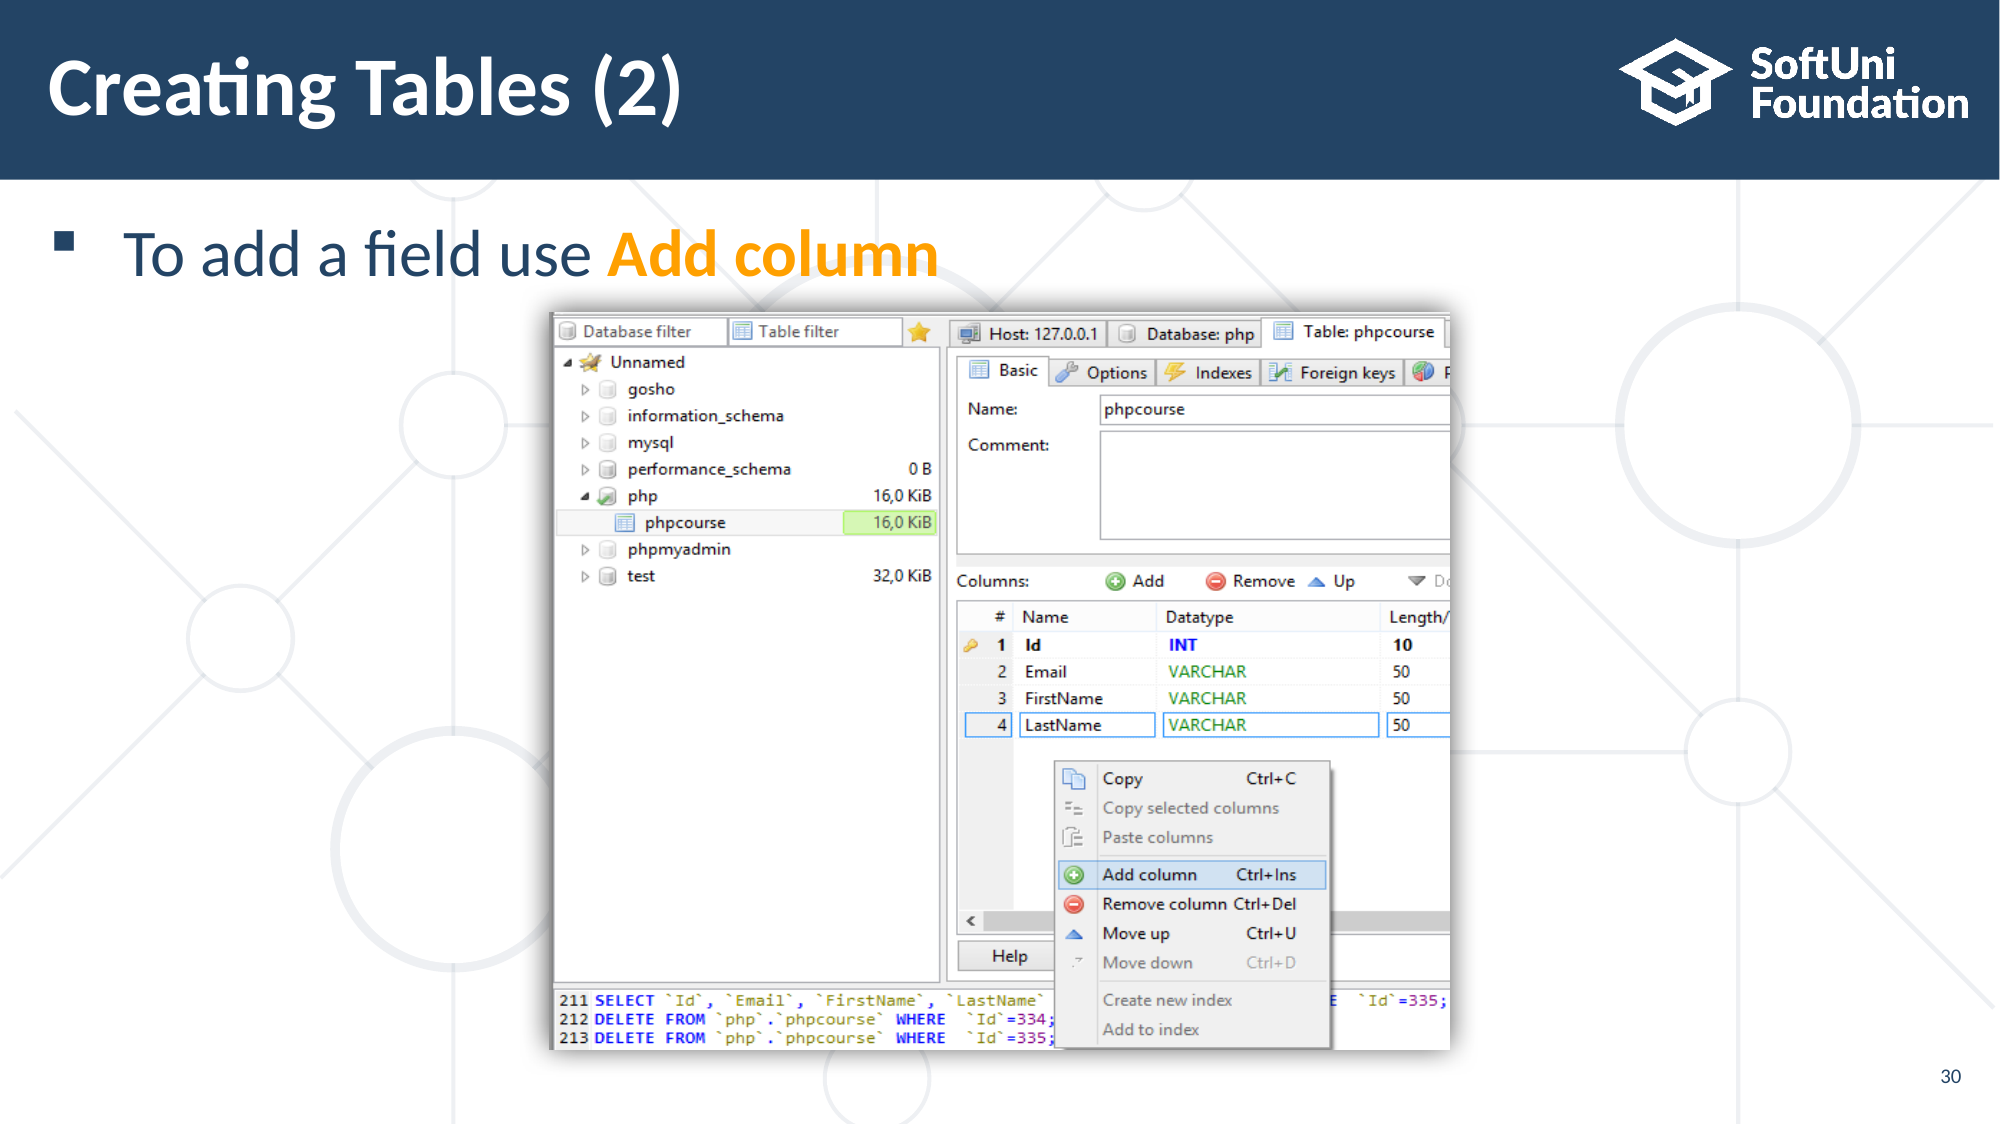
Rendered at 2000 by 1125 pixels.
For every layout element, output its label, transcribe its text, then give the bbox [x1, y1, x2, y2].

title Creating Tables (2) [31, 16, 1591, 162]
slide_number 30 [1896, 1050, 1968, 1101]
picture [1618, 38, 1968, 126]
list To add a field use Add column [31, 200, 1968, 1050]
picture [548, 312, 1450, 1050]
